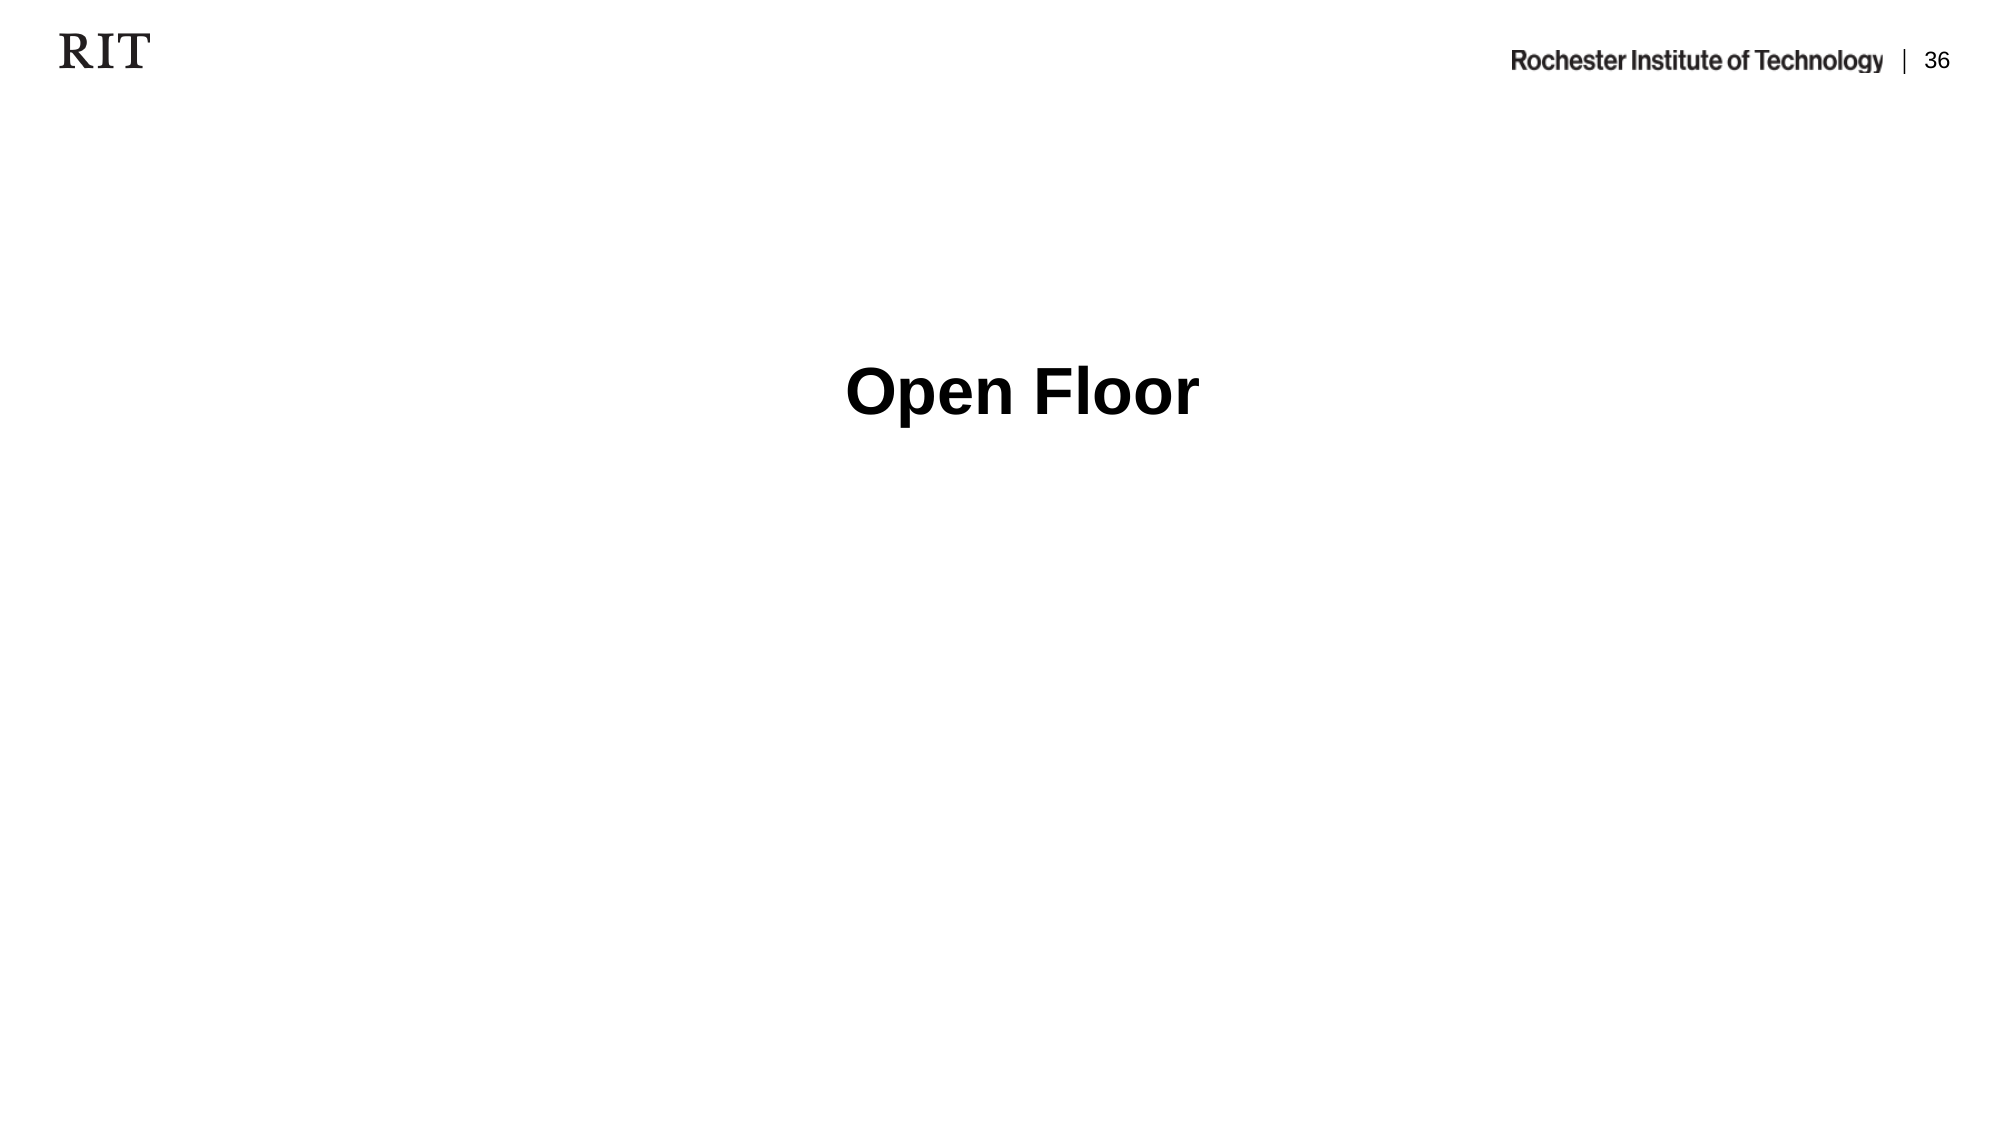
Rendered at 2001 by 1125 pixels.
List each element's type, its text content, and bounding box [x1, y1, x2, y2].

list Open Floor [114, 333, 1915, 843]
